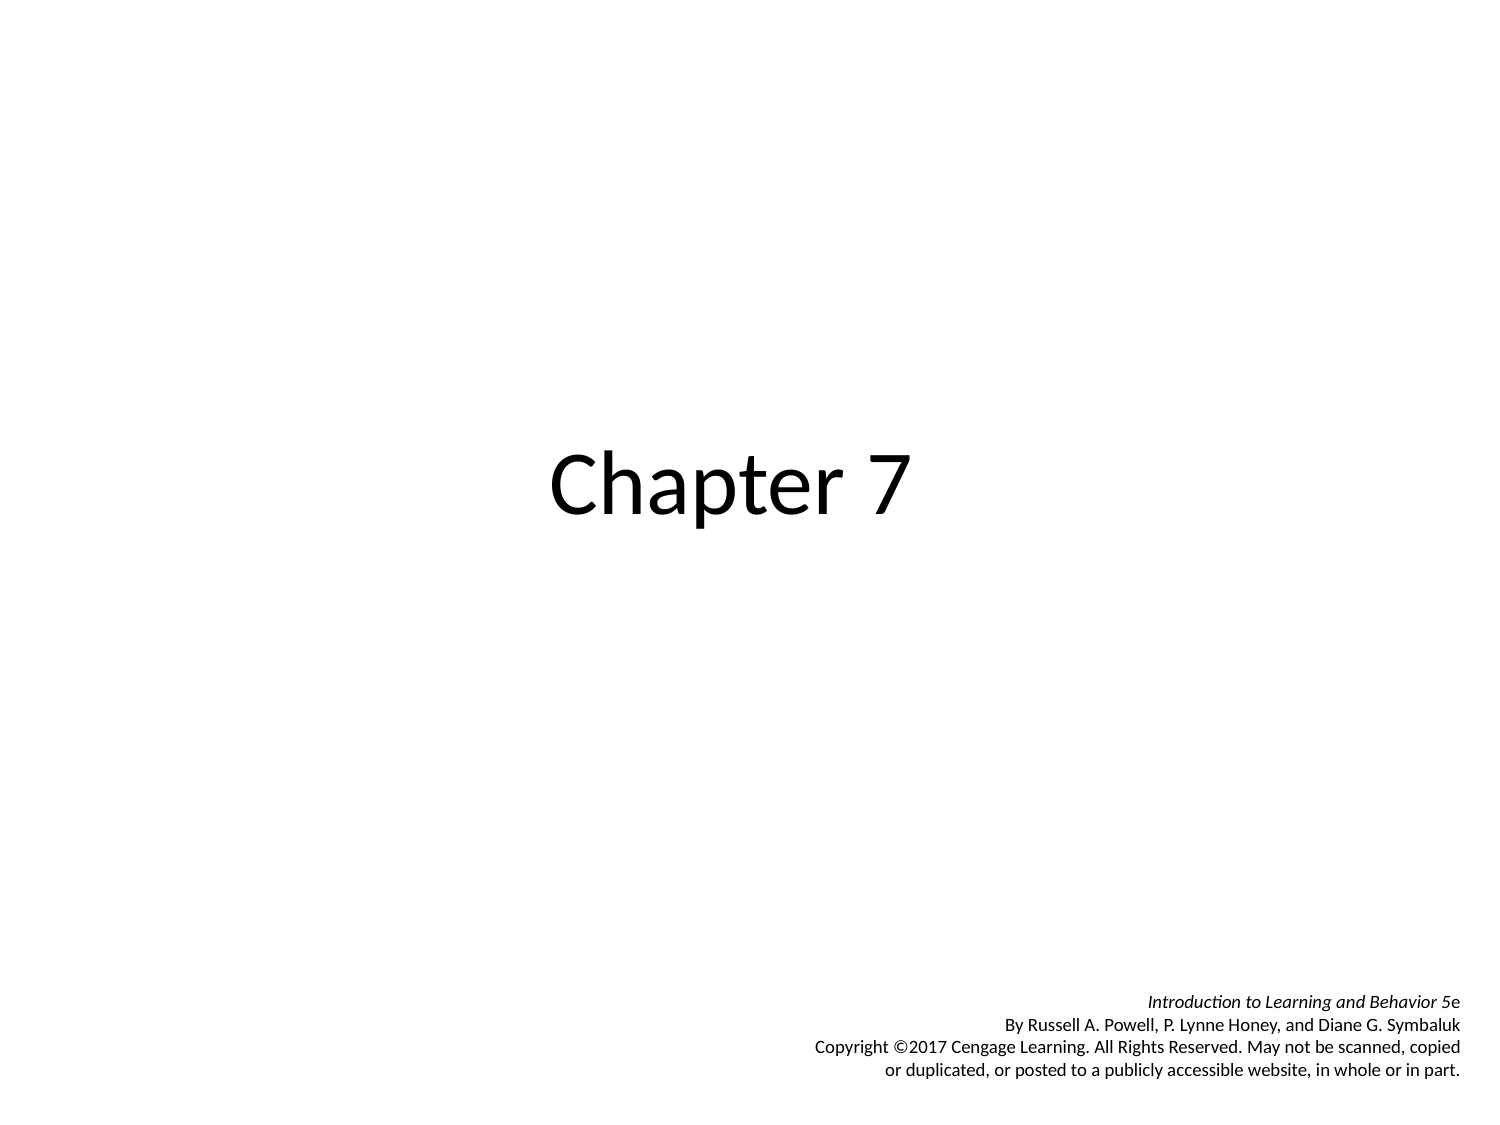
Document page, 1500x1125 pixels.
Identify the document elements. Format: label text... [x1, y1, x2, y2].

title Chapter 7 [414, 412, 1049, 544]
